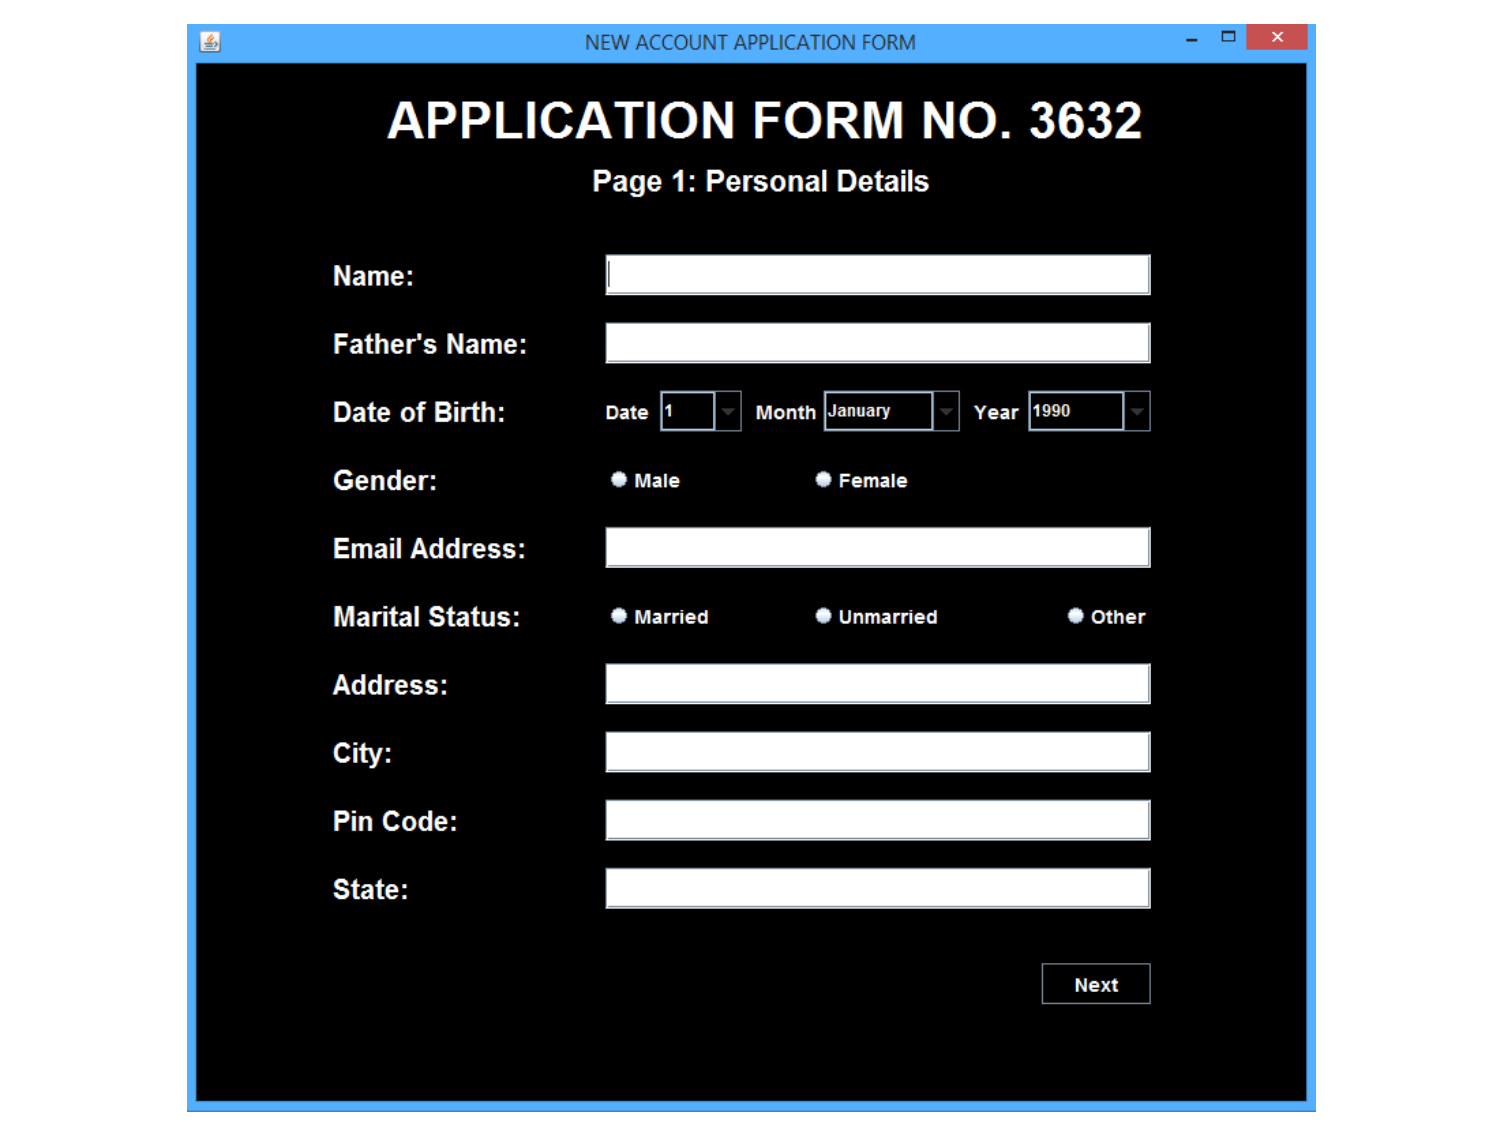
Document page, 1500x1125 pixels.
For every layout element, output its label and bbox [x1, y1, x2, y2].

list [187, 24, 1316, 1113]
